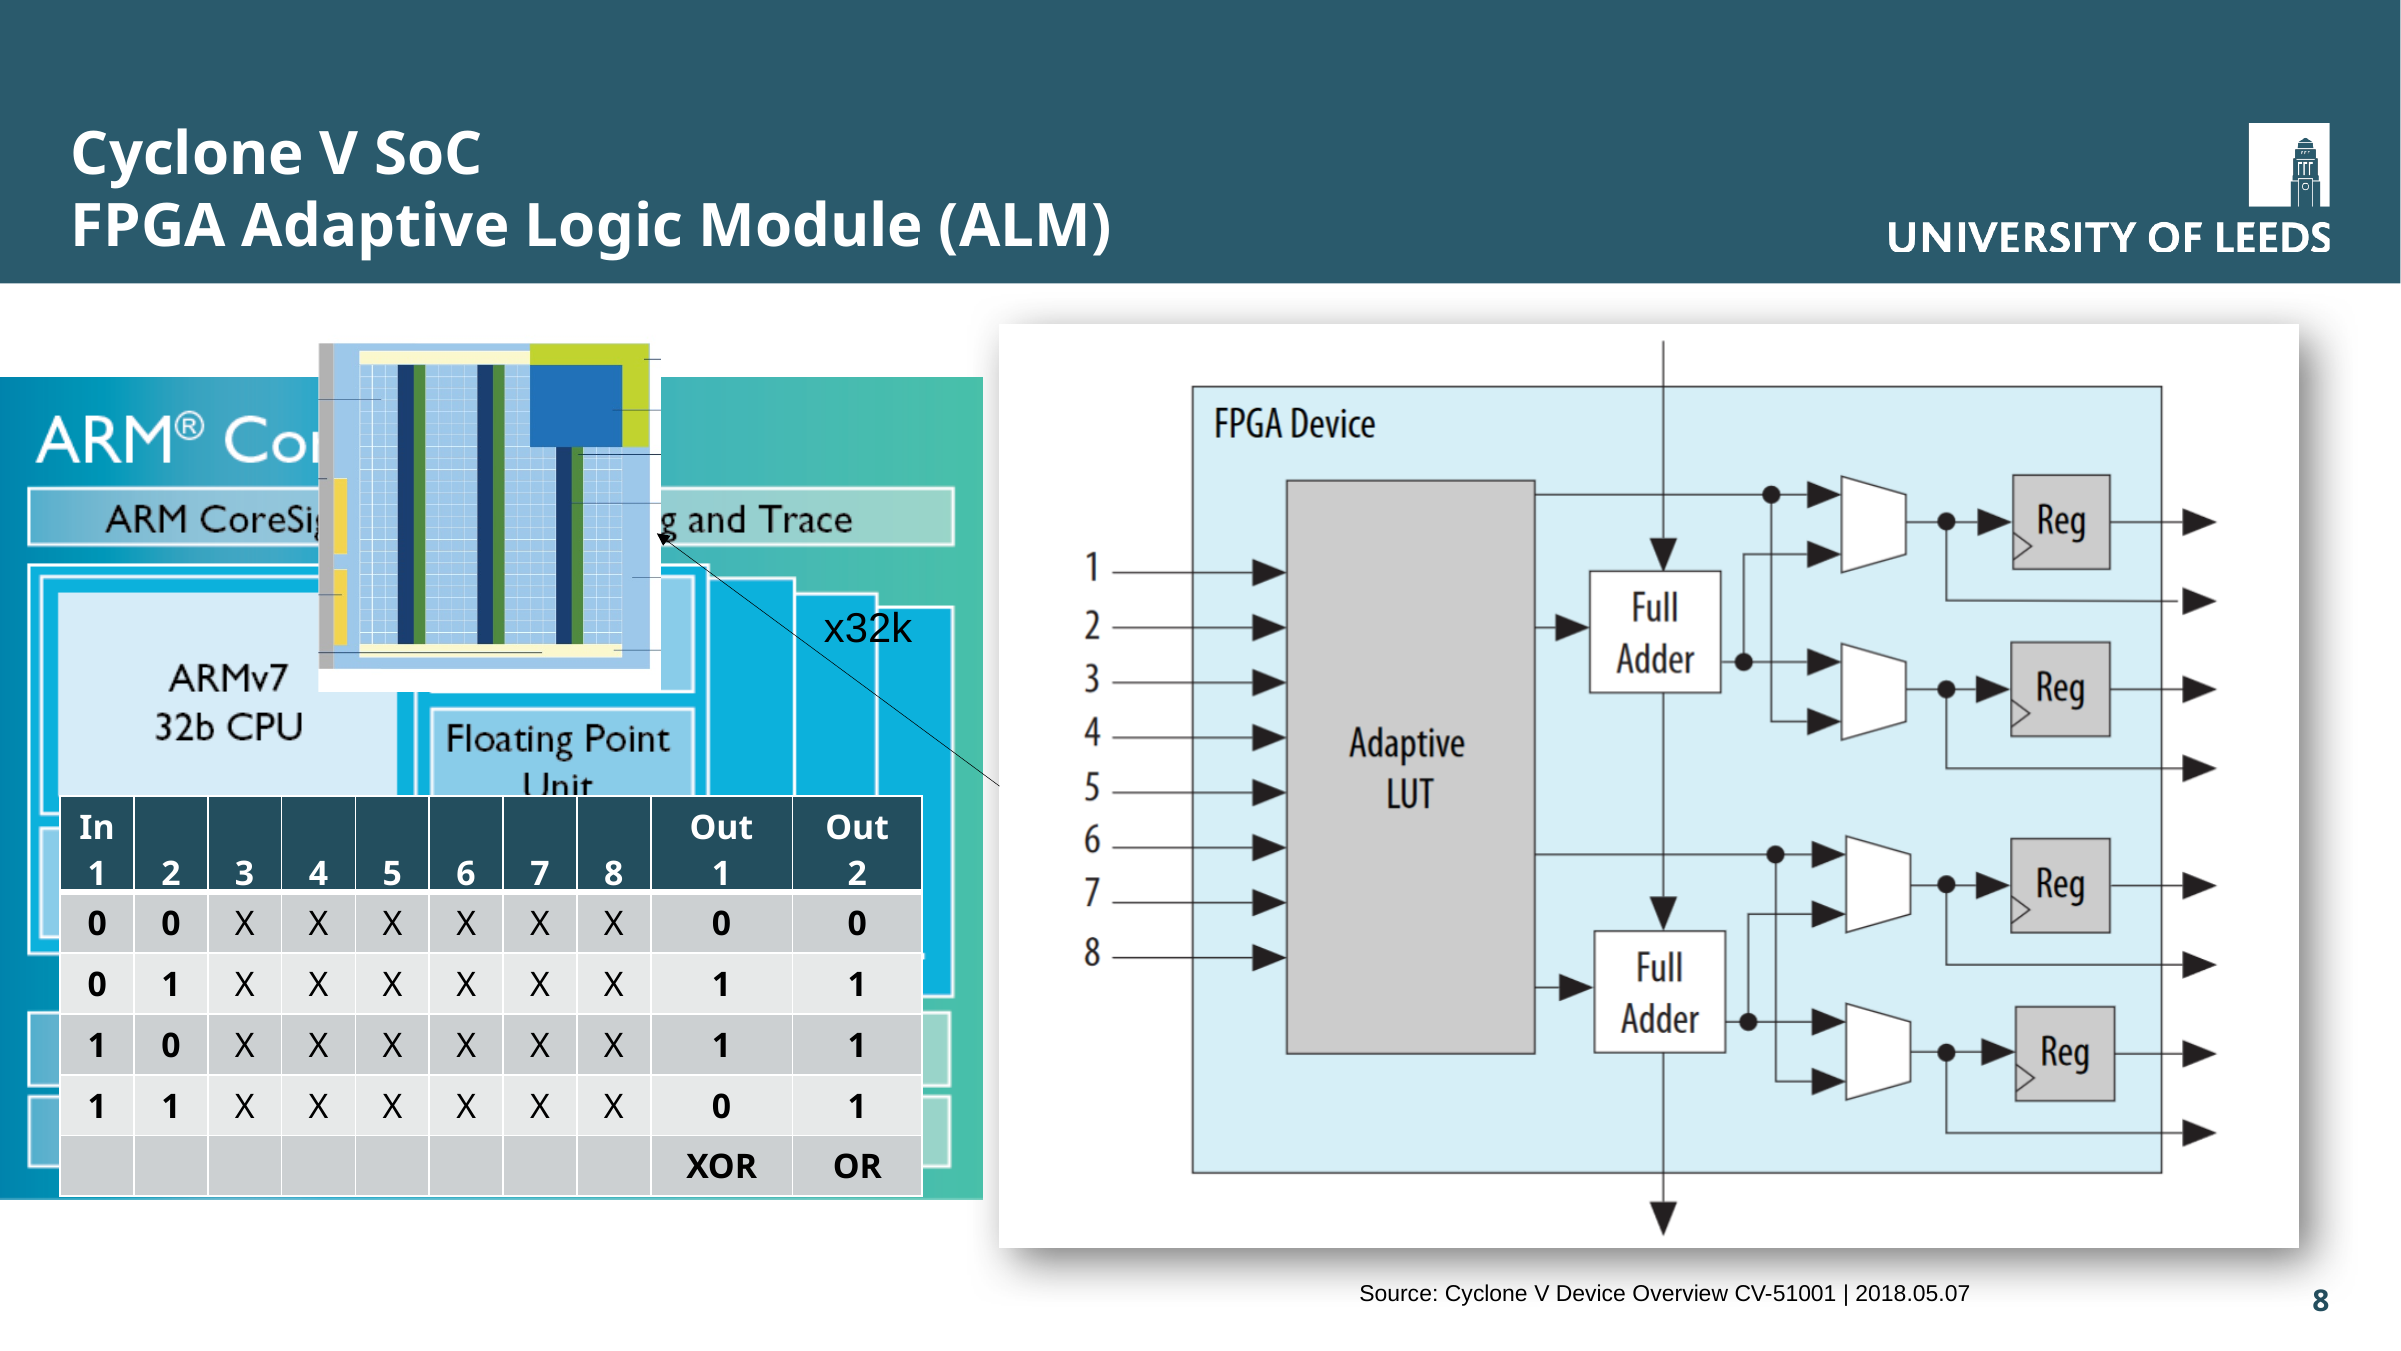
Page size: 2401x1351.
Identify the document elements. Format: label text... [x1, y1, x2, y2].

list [0, 377, 983, 1200]
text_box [656, 533, 1000, 787]
picture [318, 313, 661, 692]
title Cyclone V SoC FPGA Adaptive Logic Module (ALM) [70, 81, 1806, 259]
text_box Source: Cyclone V Device Overview CV-51001 | 2018.05.07 [1344, 1271, 2004, 1314]
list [999, 324, 2299, 1248]
